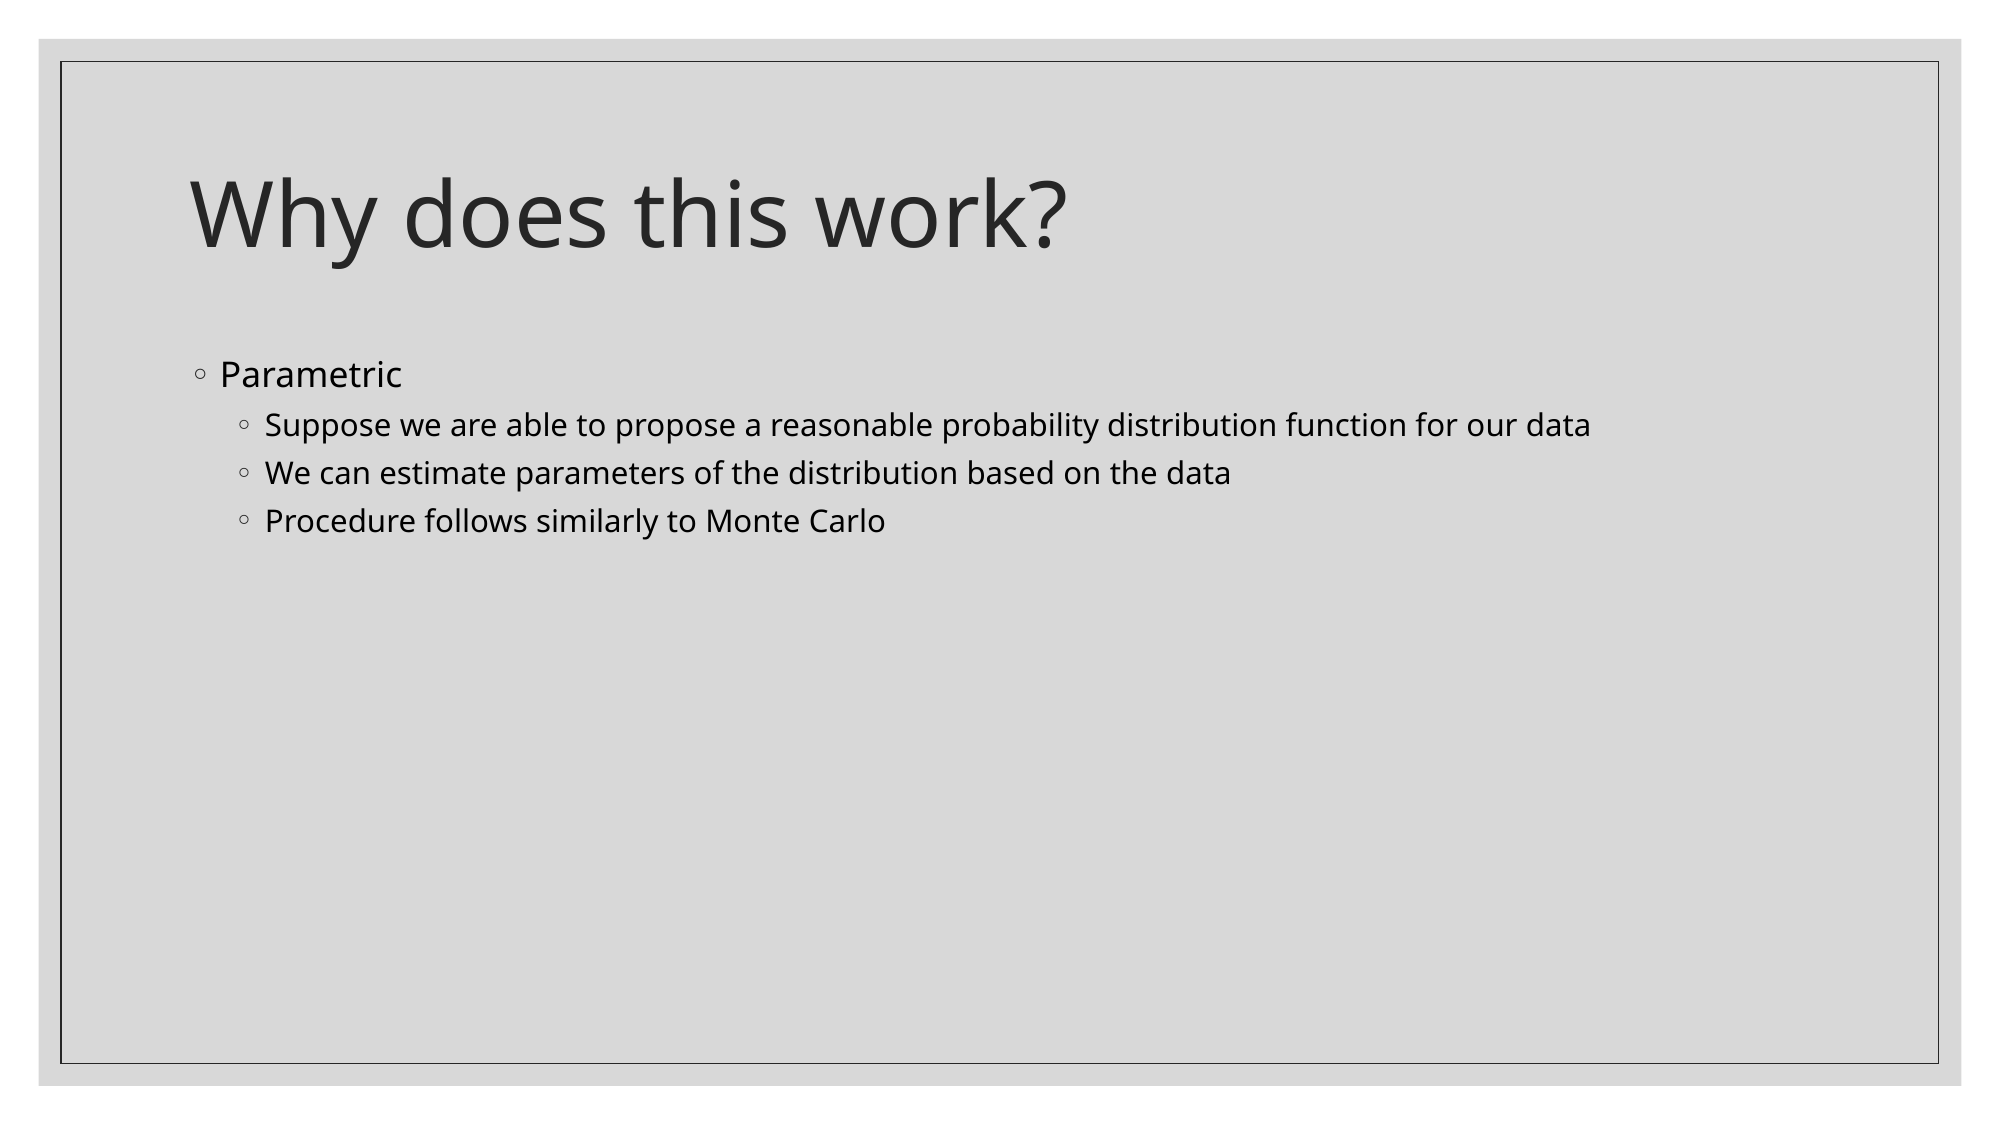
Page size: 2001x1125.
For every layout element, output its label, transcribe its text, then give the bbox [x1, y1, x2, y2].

title Why does this work? [174, 105, 1825, 331]
list Parametric Suppose we are able to propose a reasonable probability distribution function for our data We can estimate parameters of the distribution based on the data Procedure follows similarly to Monte Carlo [174, 345, 1825, 977]
